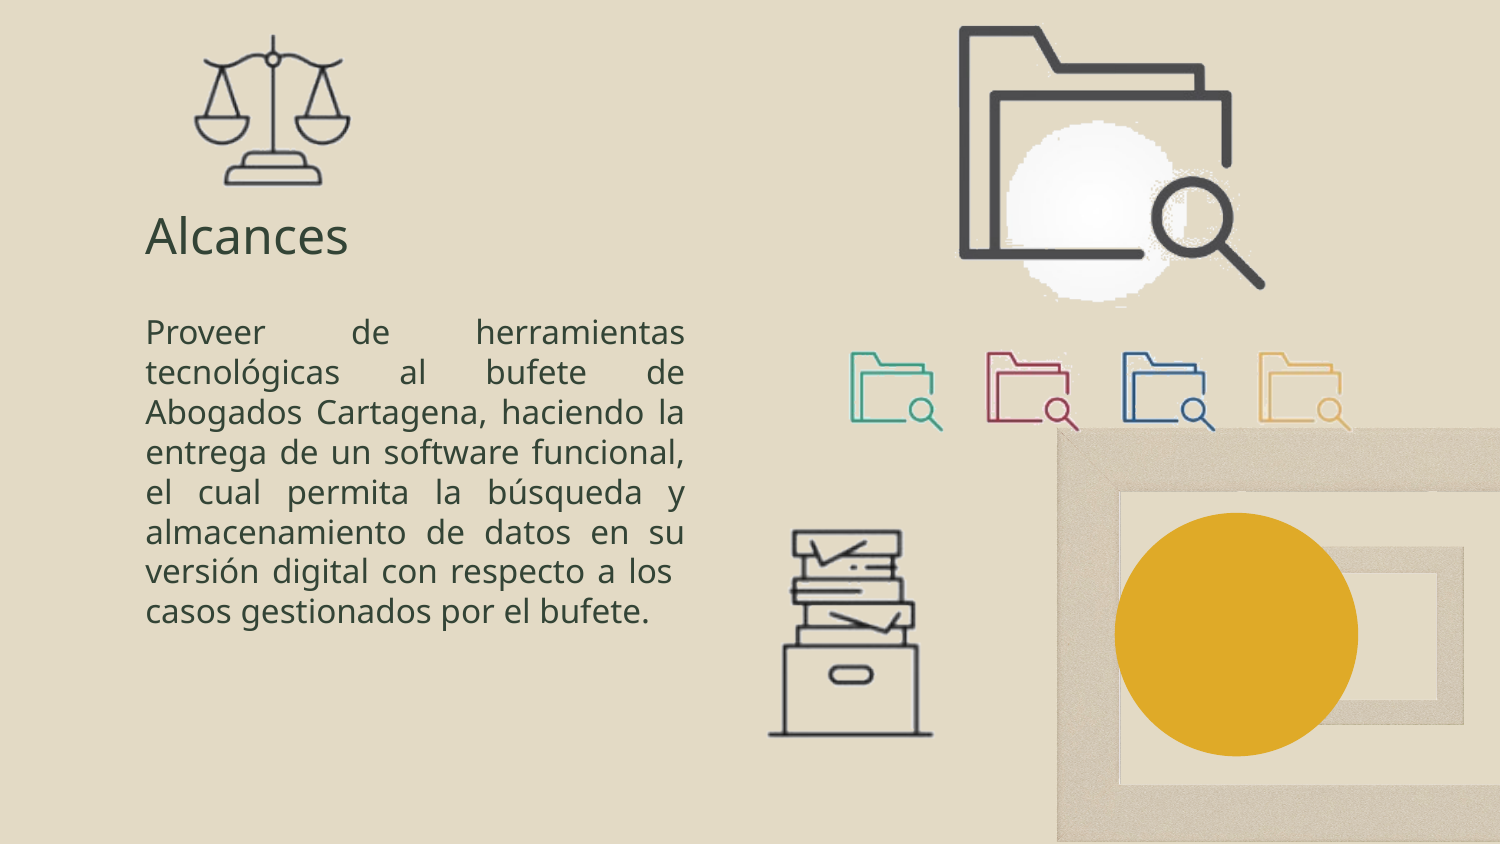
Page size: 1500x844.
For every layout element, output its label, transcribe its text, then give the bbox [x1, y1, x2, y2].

picture [829, 0, 1500, 842]
picture [741, 470, 1016, 799]
title Alcances [130, 200, 501, 280]
subtitle Proveer de herramientas tecnológicas al bufete de Abogados Cartagena, haciendo la entrega de un software funcional, el cual permita la búsqueda y almacenamiento de datos en su versión digital con respecto a los casos gestionados por el bufete. [130, 296, 702, 684]
picture [167, 0, 439, 265]
